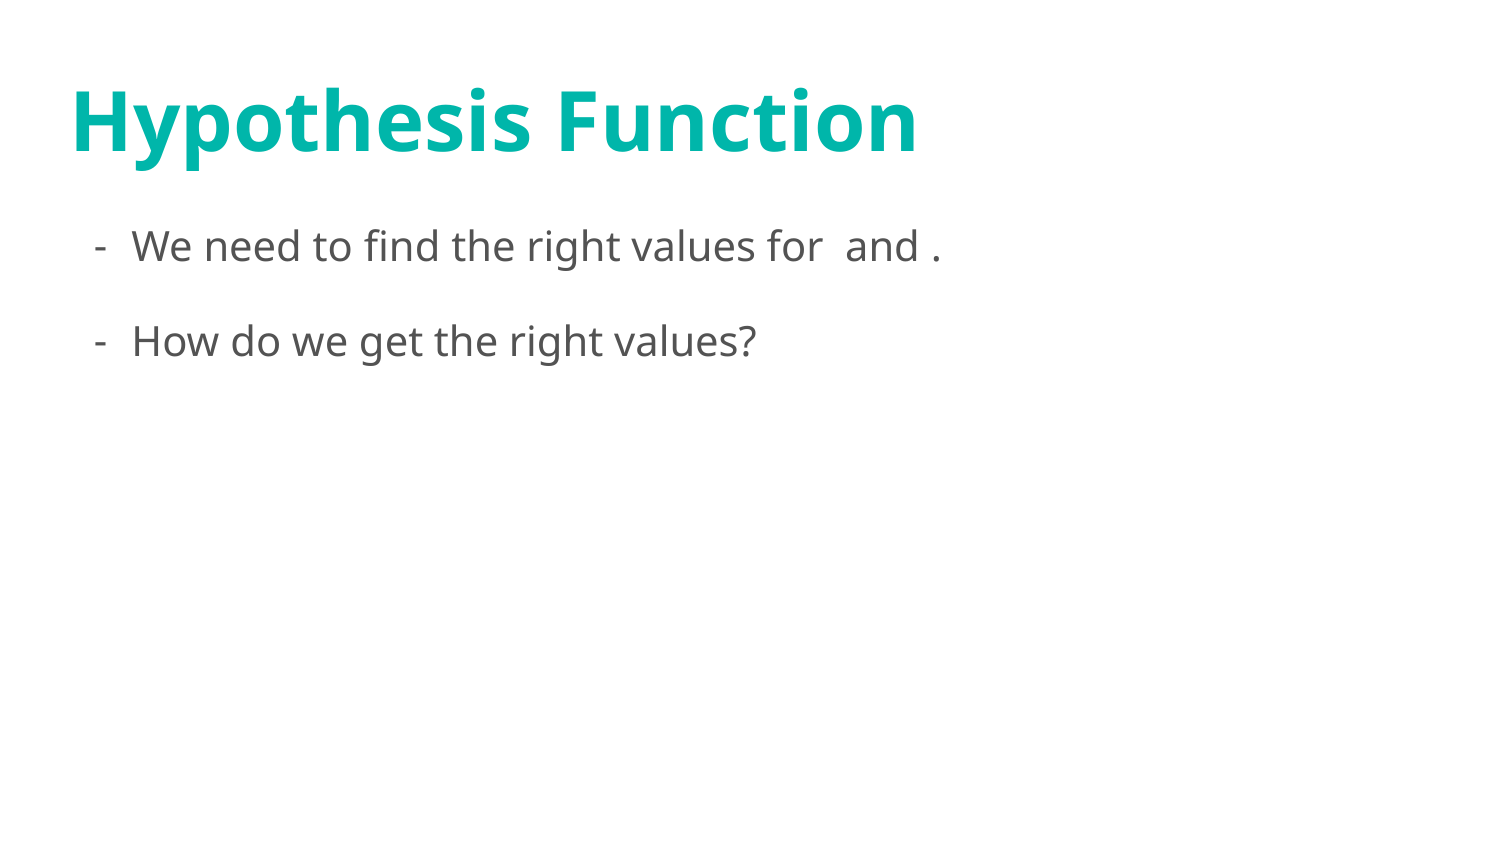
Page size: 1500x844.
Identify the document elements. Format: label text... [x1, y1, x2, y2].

title Hypothesis Function [54, 42, 1405, 183]
